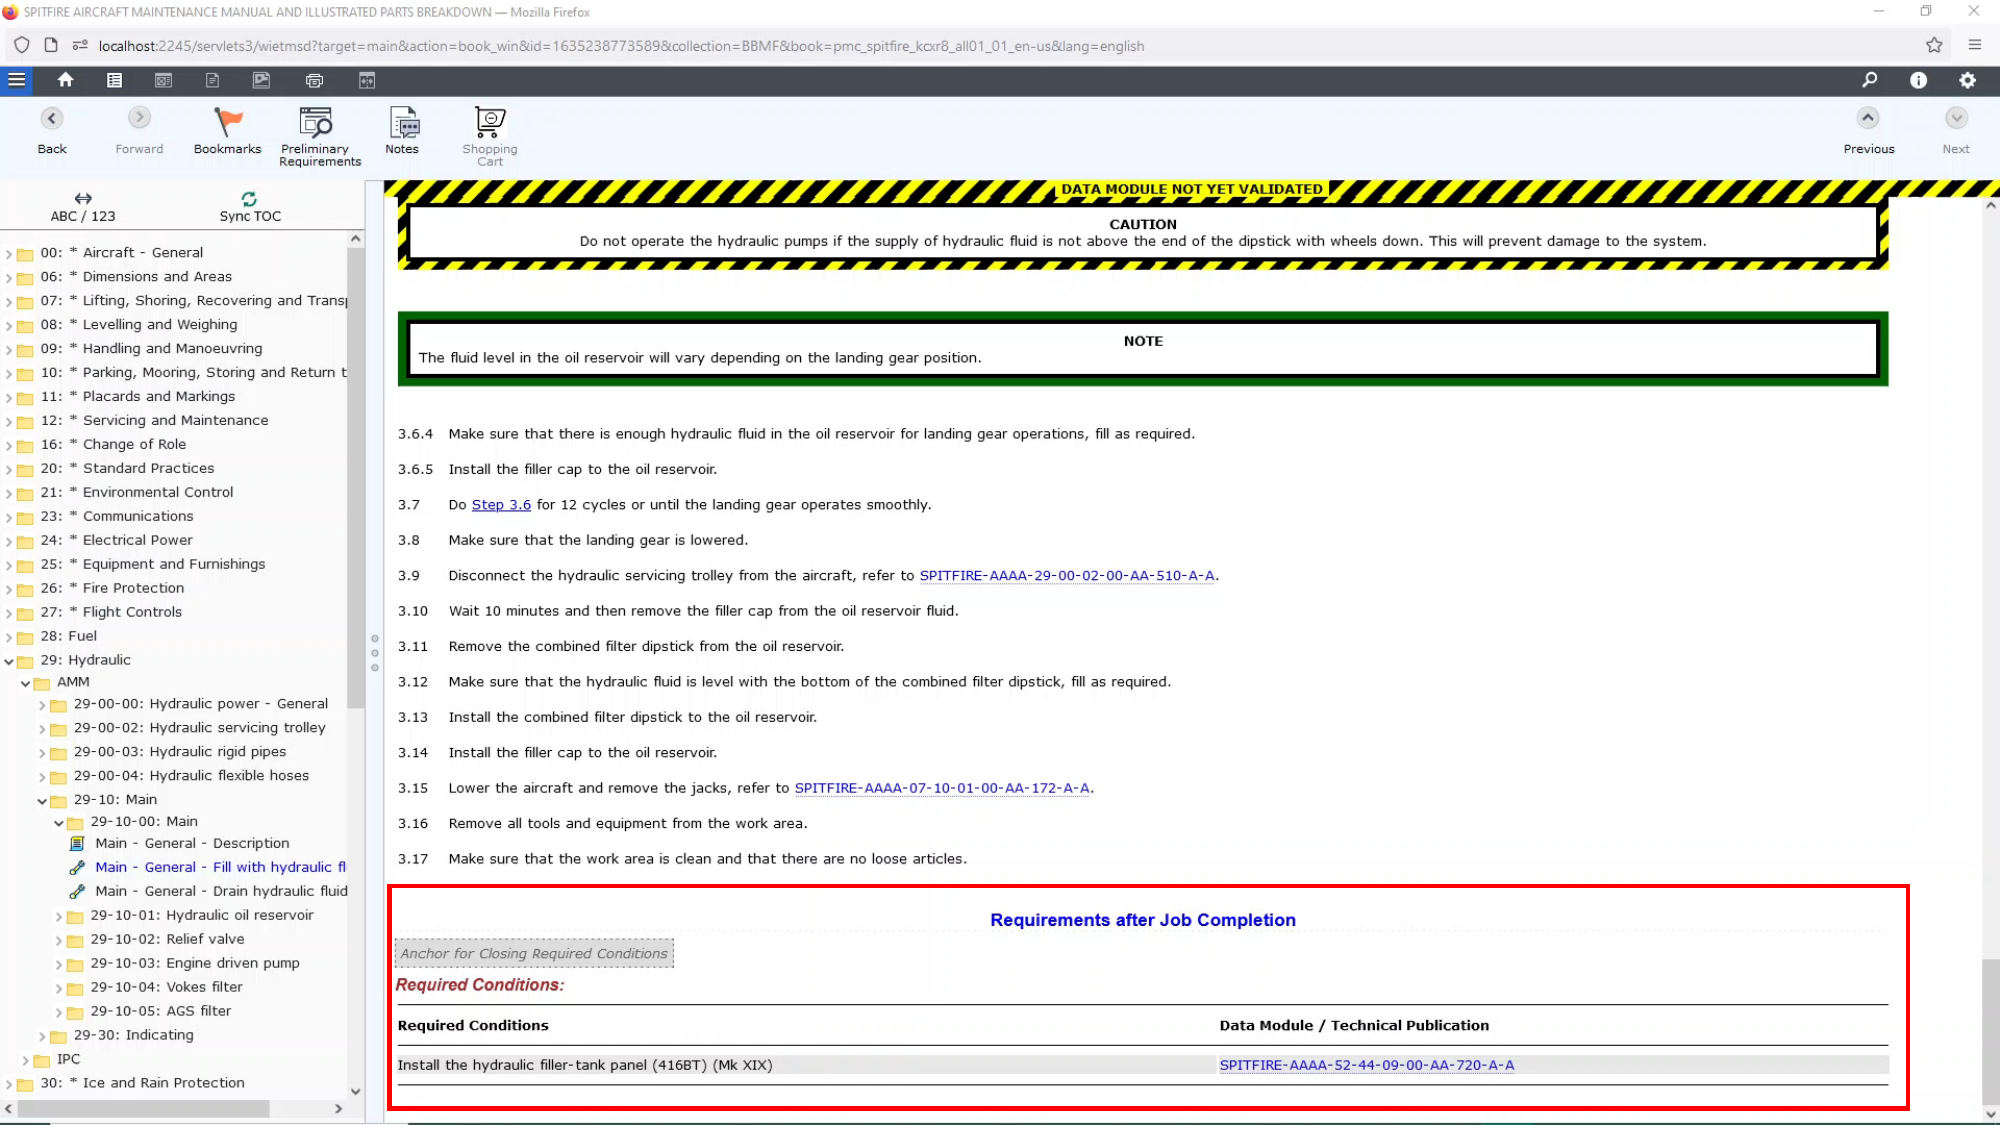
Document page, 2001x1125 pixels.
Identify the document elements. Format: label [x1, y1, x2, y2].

text_box [0, 0, 2000, 1125]
